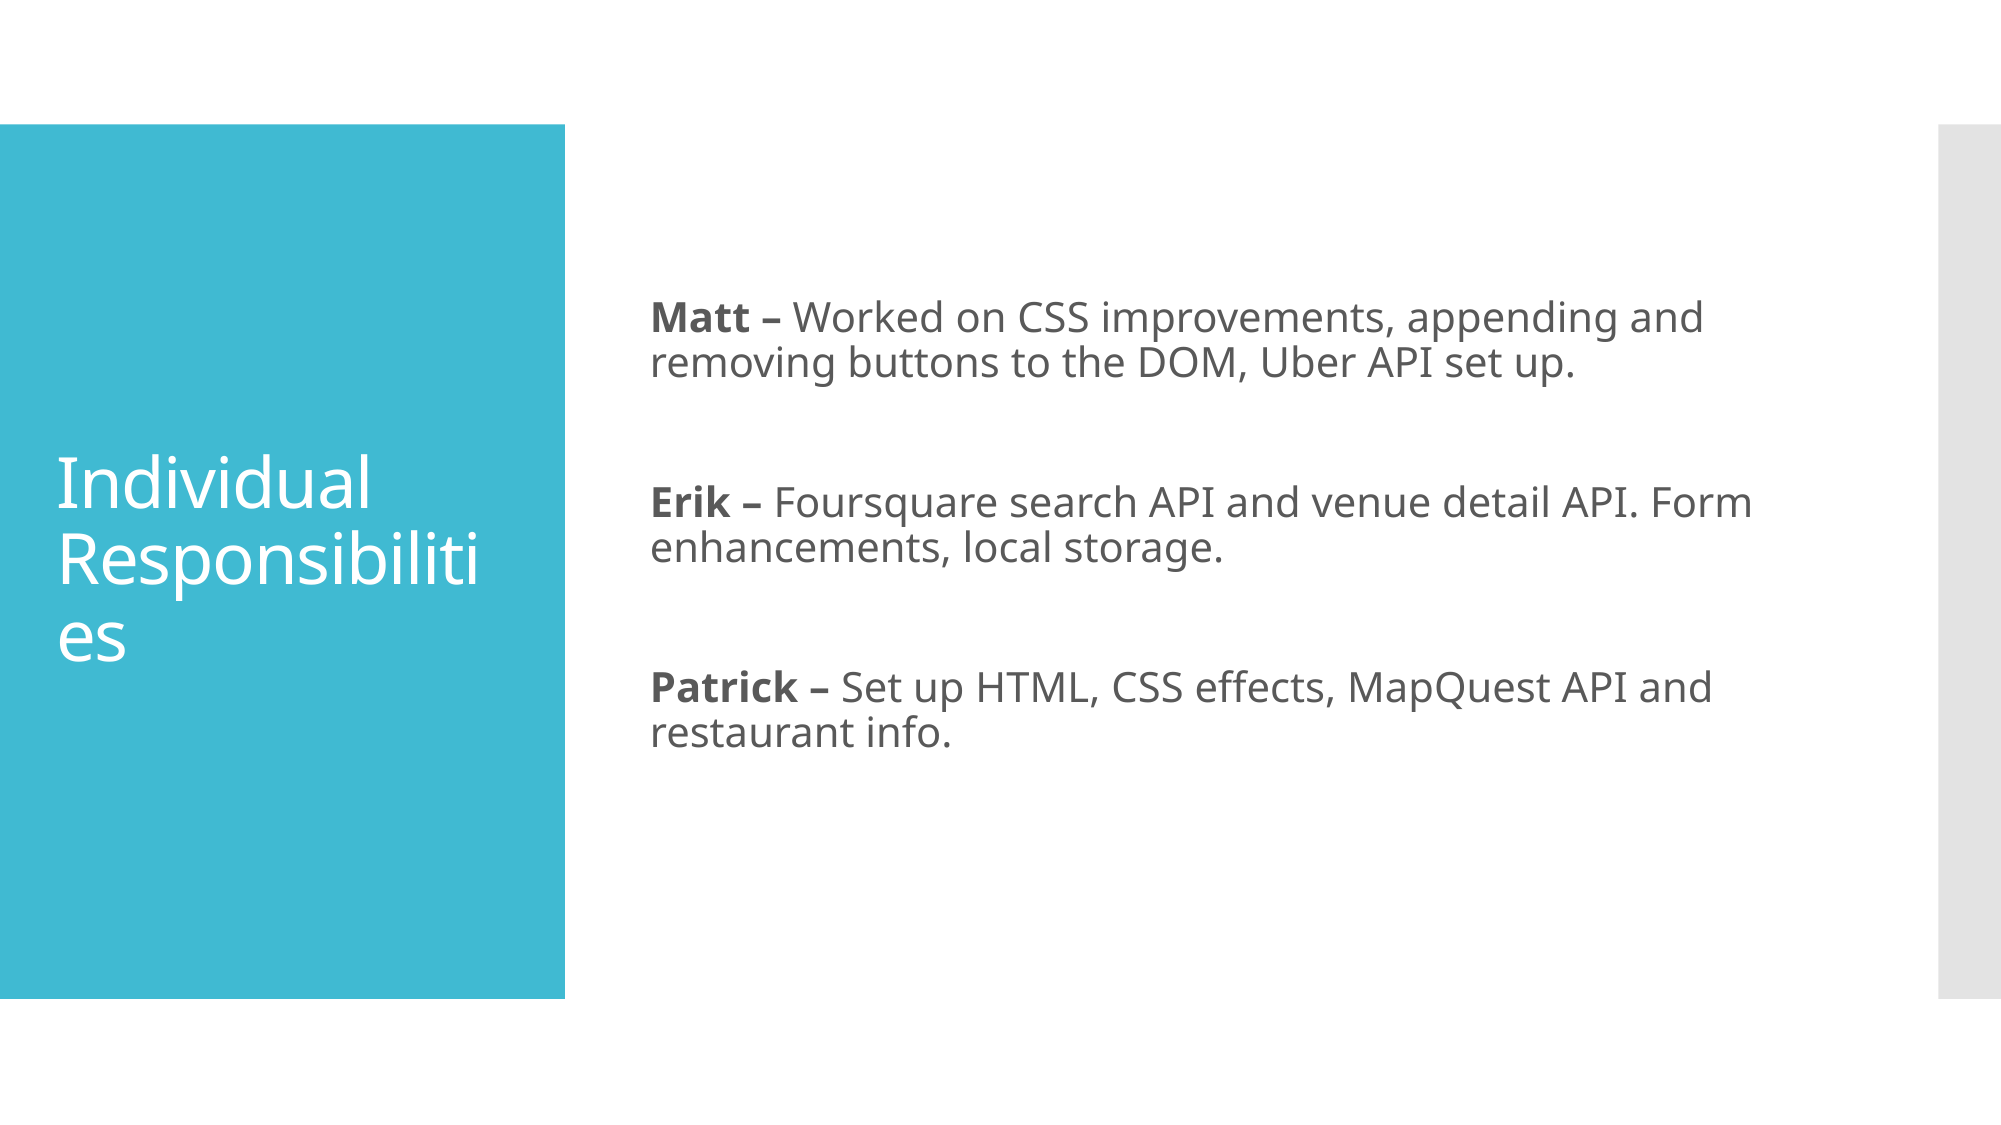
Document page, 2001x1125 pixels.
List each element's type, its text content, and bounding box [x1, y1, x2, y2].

list Matt – Worked on CSS improvements, appending and removing buttons to the DOM, Uber API set up. Erik – Foursquare search API and venue detail API. Form enhancements, local storage. Patrick – Set up HTML, CSS effects, MapQuest API and restaurant info. [634, 141, 1835, 982]
title Individual Responsibilities [41, 184, 525, 940]
